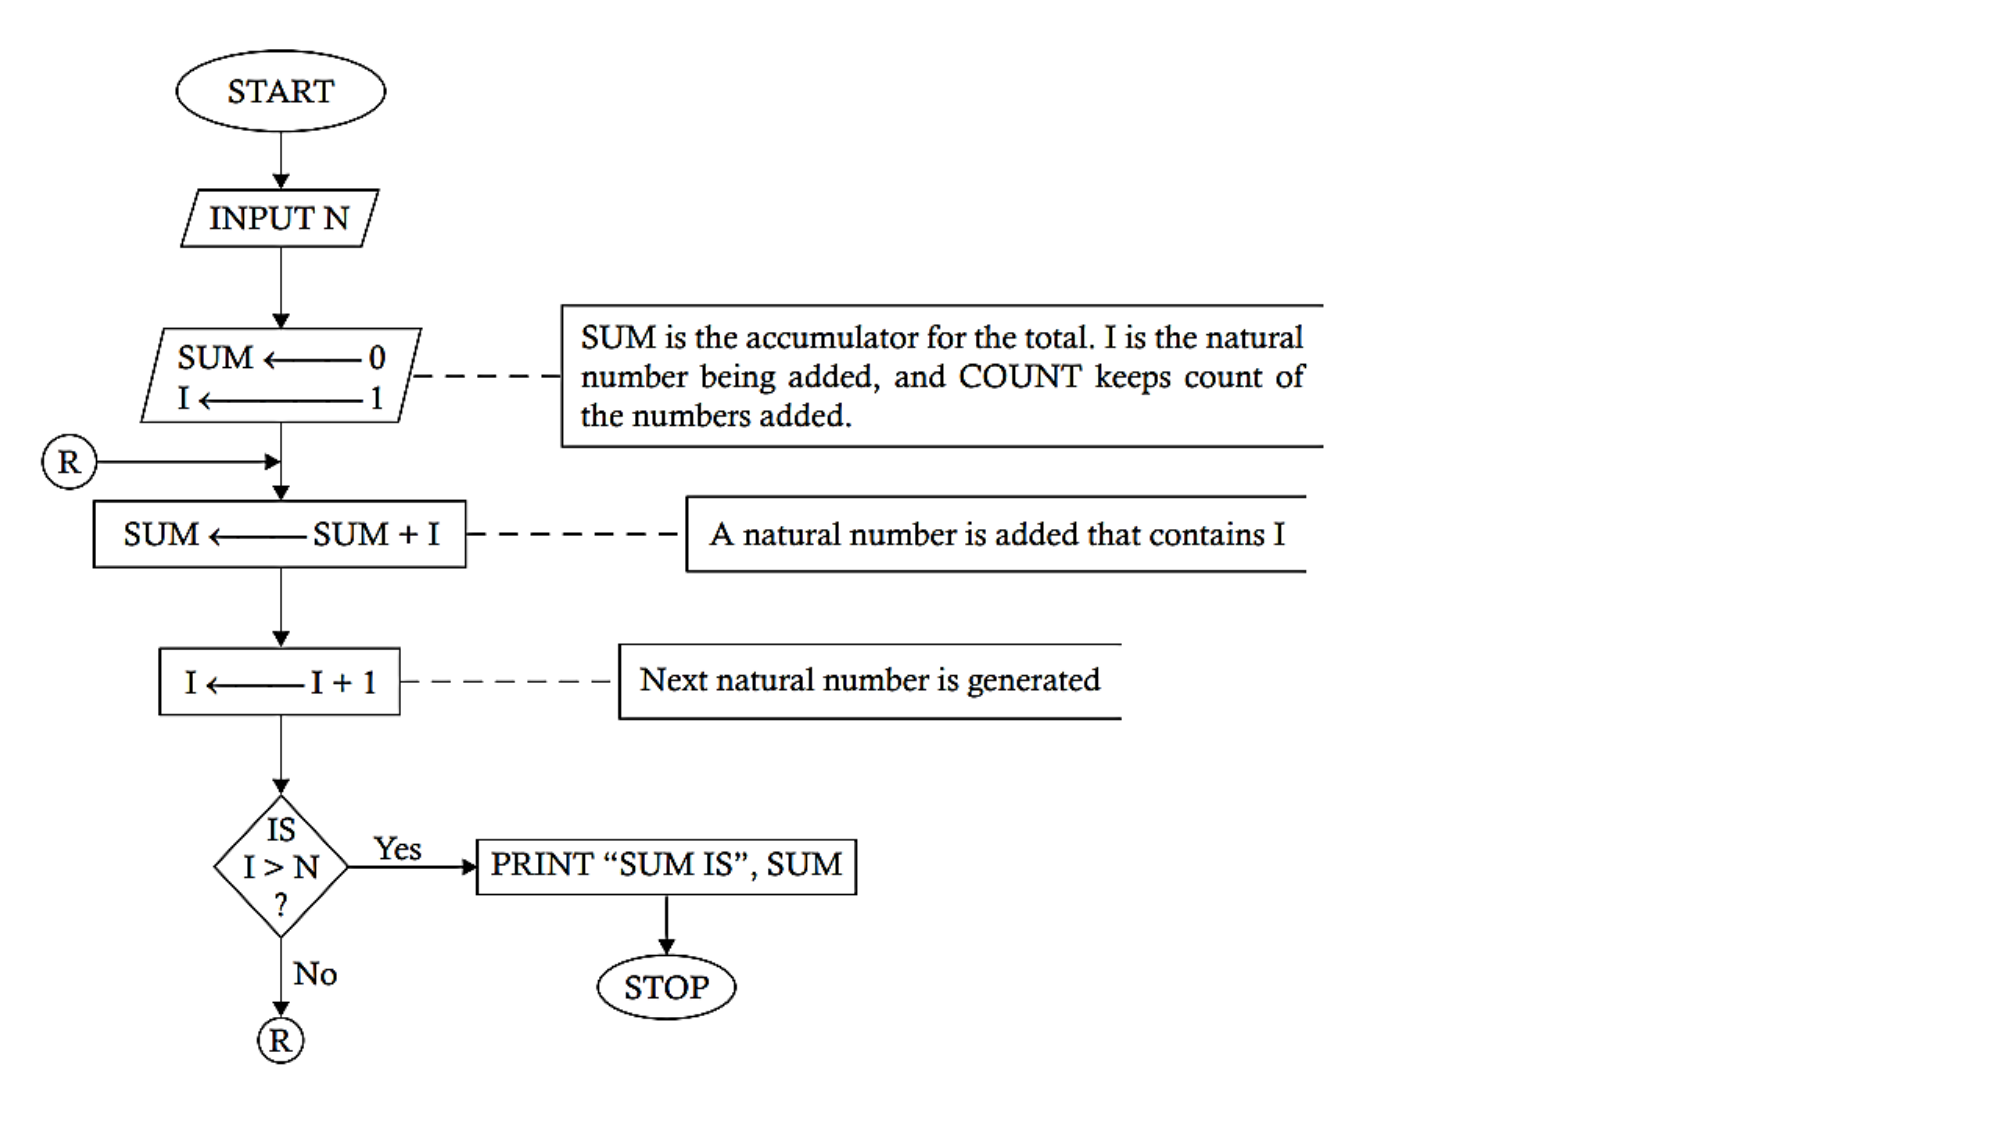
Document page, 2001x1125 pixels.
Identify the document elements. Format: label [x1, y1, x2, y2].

picture [35, 48, 1330, 1077]
